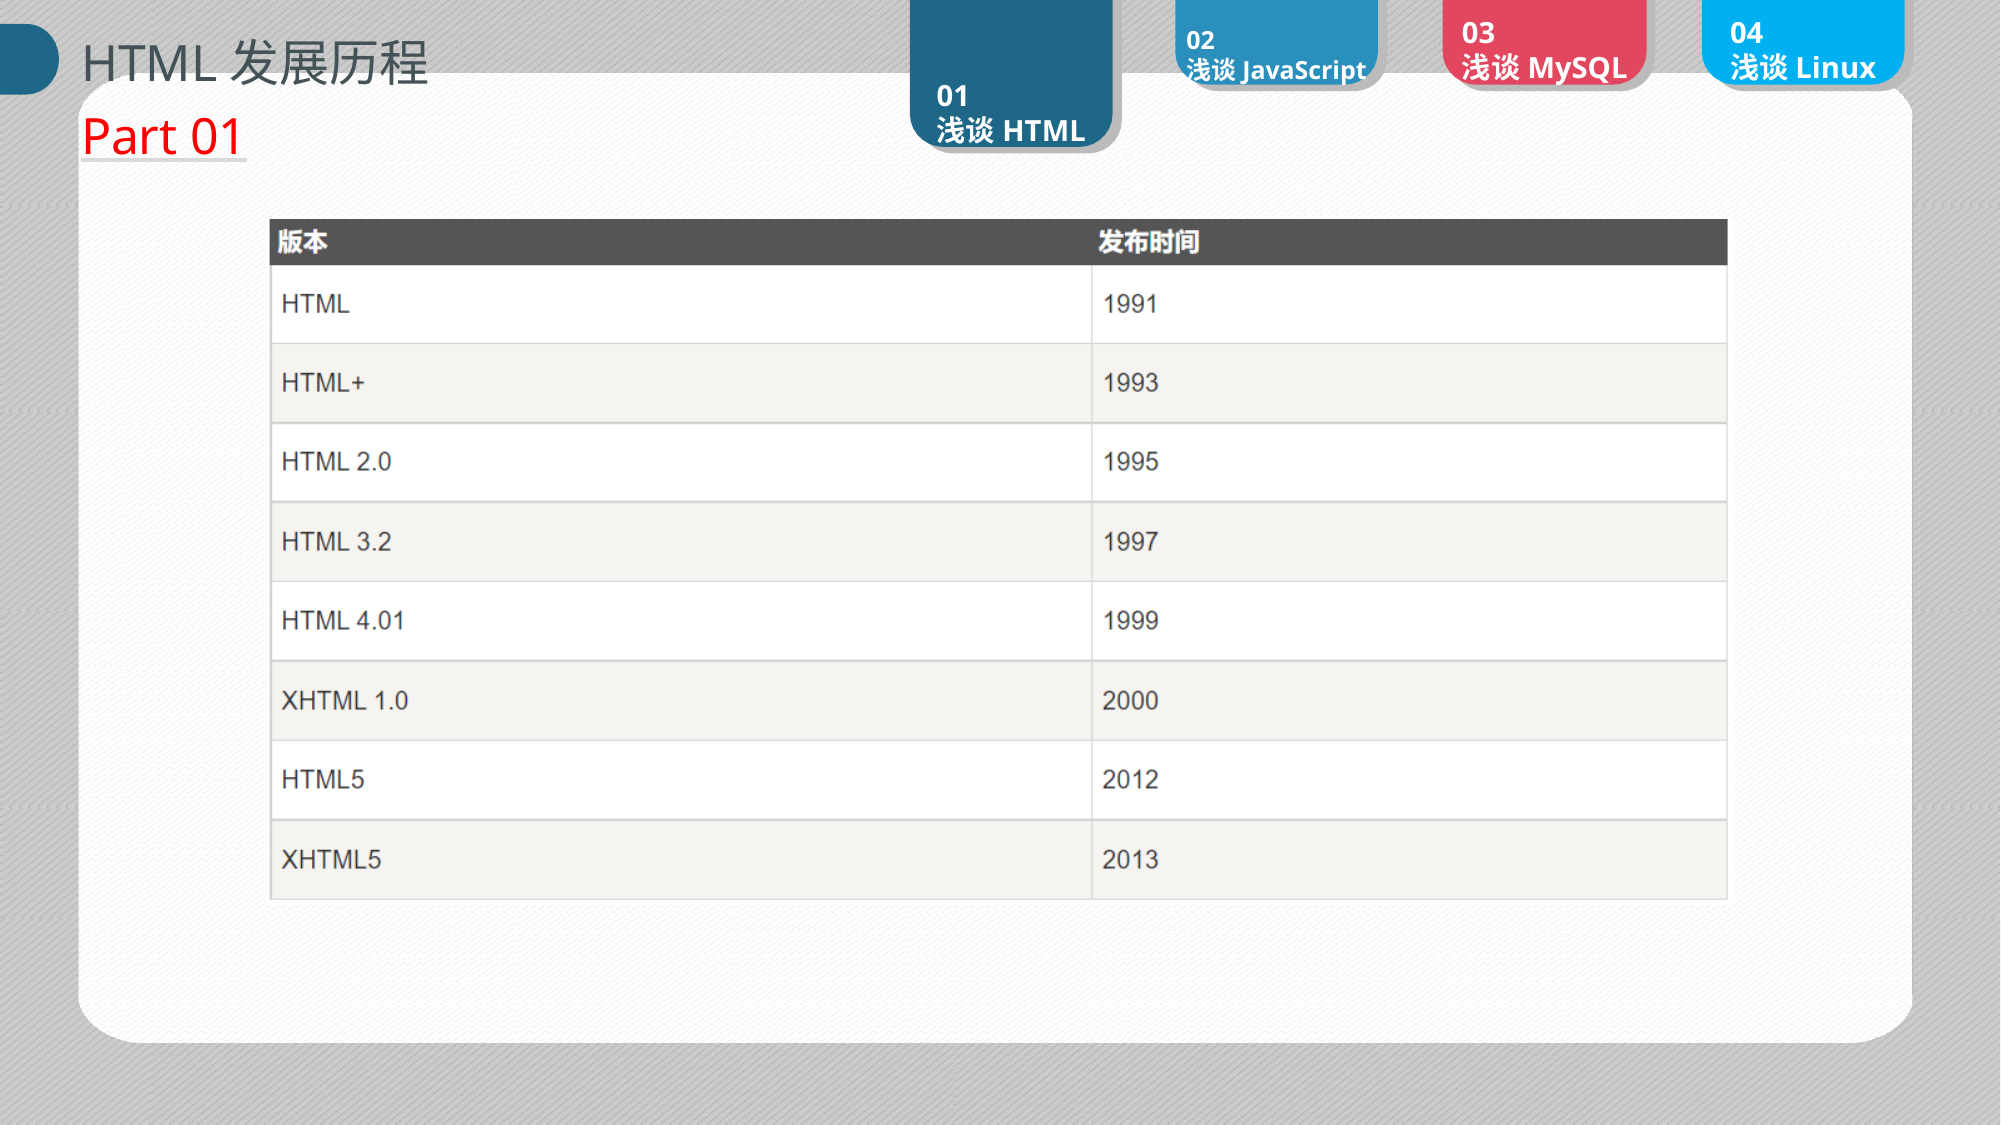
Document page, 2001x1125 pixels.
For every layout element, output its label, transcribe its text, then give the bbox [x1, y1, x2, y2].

text_box [0, 23, 9, 95]
text_box 01 浅谈HTML [909, 0, 1113, 147]
text_box HTML发展历程 Part 01 [9, 18, 524, 165]
text_box 04 浅谈Linux [1701, 0, 1905, 85]
picture [0, 0, 2001, 1125]
text_box [1460, 0, 1655, 92]
text_box [1196, 0, 1388, 92]
text_box [930, 0, 1122, 154]
text_box [1721, 0, 1914, 92]
text_box 03 浅谈MySQL [1442, 0, 1647, 85]
text_box 02 浅谈JavaScript [1175, 0, 1378, 85]
